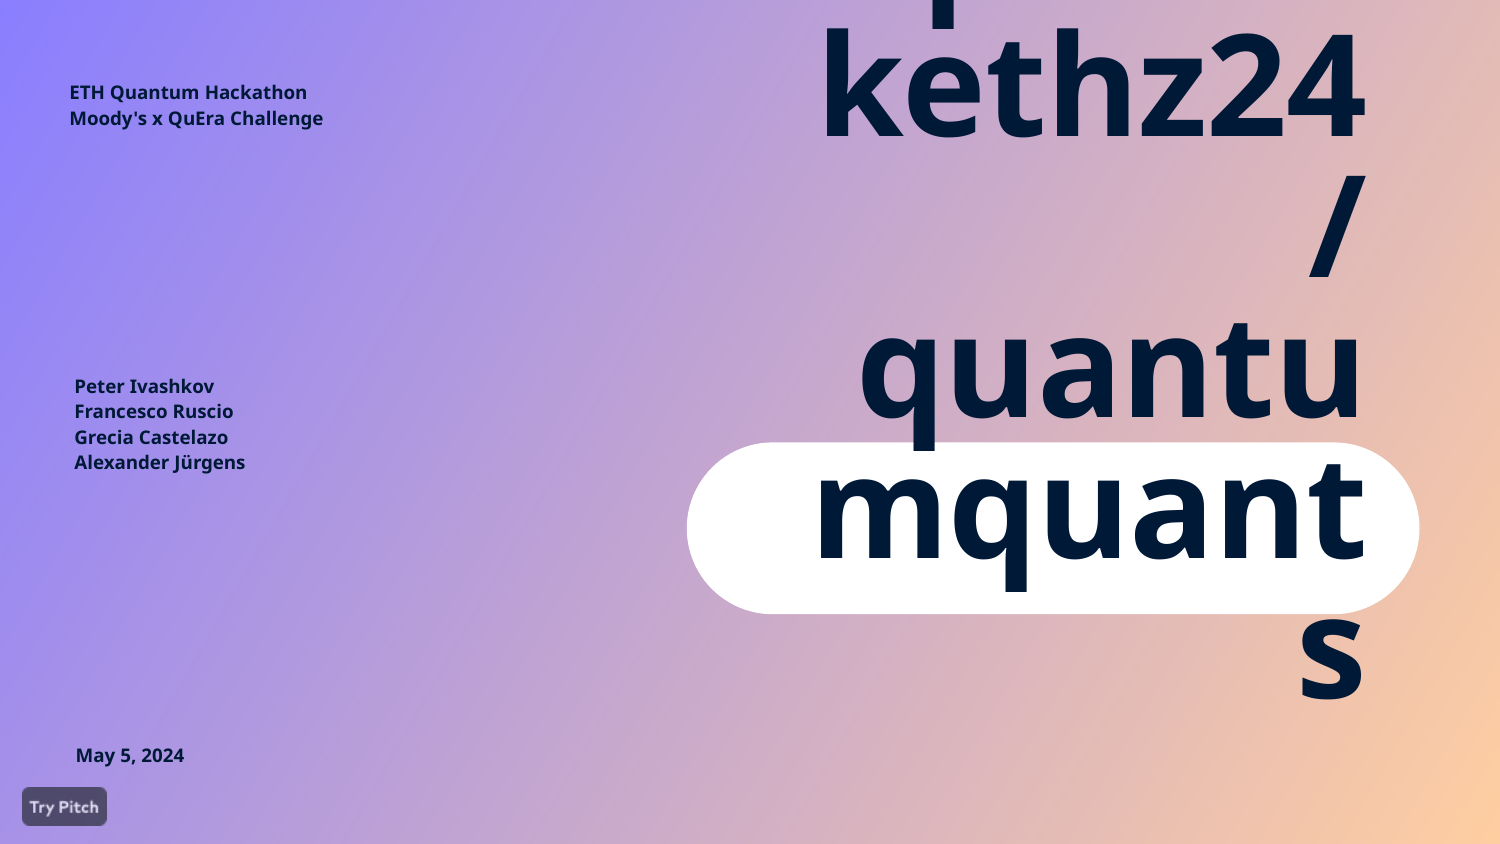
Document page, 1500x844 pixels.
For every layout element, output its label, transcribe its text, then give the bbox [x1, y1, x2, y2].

picture [22, 787, 107, 826]
text_box [1367, 449, 1420, 608]
text_box [686, 442, 791, 615]
text_box ETH Quantum Hackathon Moody's x QuEra Challenge [69, 78, 324, 129]
text_box May 5, 2024 [75, 740, 185, 766]
text_box qechackethz24/ quantumquants [791, 24, 1367, 728]
text_box Peter Ivashkov Francesco Ruscio Grecia Castelazo Alexander Jürgens [74, 371, 246, 474]
